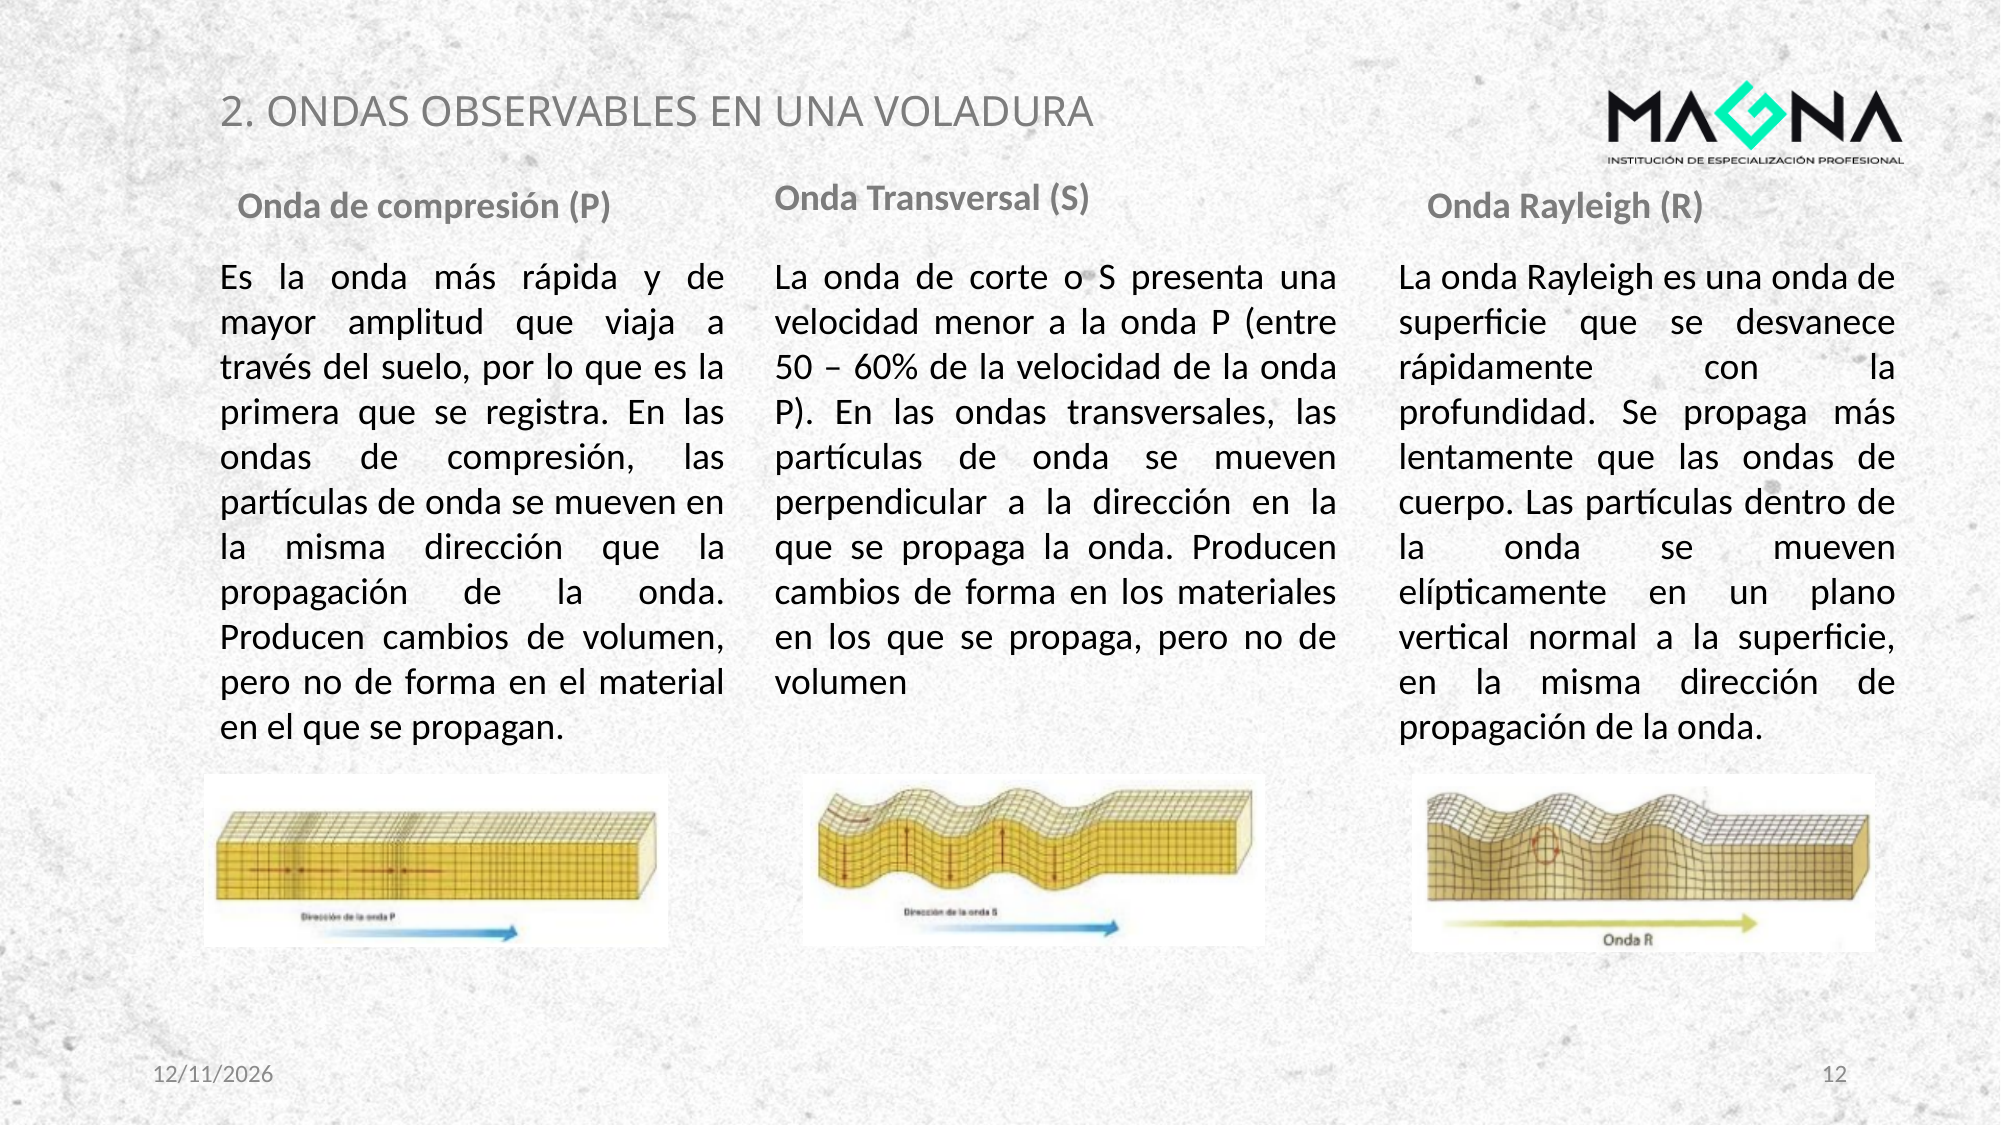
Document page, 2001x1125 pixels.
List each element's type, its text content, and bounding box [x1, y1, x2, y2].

text_box Onda Rayleigh (R) [1412, 173, 1795, 233]
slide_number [137, 1042, 588, 1103]
text_box Onda Transversal (S) [759, 165, 1155, 225]
picture [0, 0, 2001, 1125]
slide_number 12 [1412, 1042, 1863, 1103]
text_box La onda de corte o S presenta una velocidad menor a la onda P (entre 50 – 60% de la velocidad de la onda P). En las ondas transversales, las partículas de onda se mueven perpendicular a la dirección en la que se propaga la onda. Producen cambios de forma en los materiales en los que se propaga, pero no de volumen [759, 244, 1353, 710]
text_box Es la onda más rápida y de mayor amplitud que viaja a través del suelo, por lo que es la primera que se registra. En las ondas de compresión, las partículas de onda se mueven en la misma dirección que la propagación de la onda. Producen cambios de volumen, pero no de forma en el material en el que se propagan. [205, 244, 741, 755]
text_box Onda de compresión (P) [222, 173, 685, 233]
text_box La onda Rayleigh es una onda de superficie que se desvanece rápidamente con la profundidad. Se propaga más lentamente que las ondas de cuerpo. Las partículas dentro de la onda se mueven elípticamente en un plano vertical normal a la superficie, en la misma dirección de propagación de la onda. [1383, 244, 1912, 755]
title 2. ONDAS OBSERVABLES EN UNA VOLADURA [205, 62, 1136, 164]
